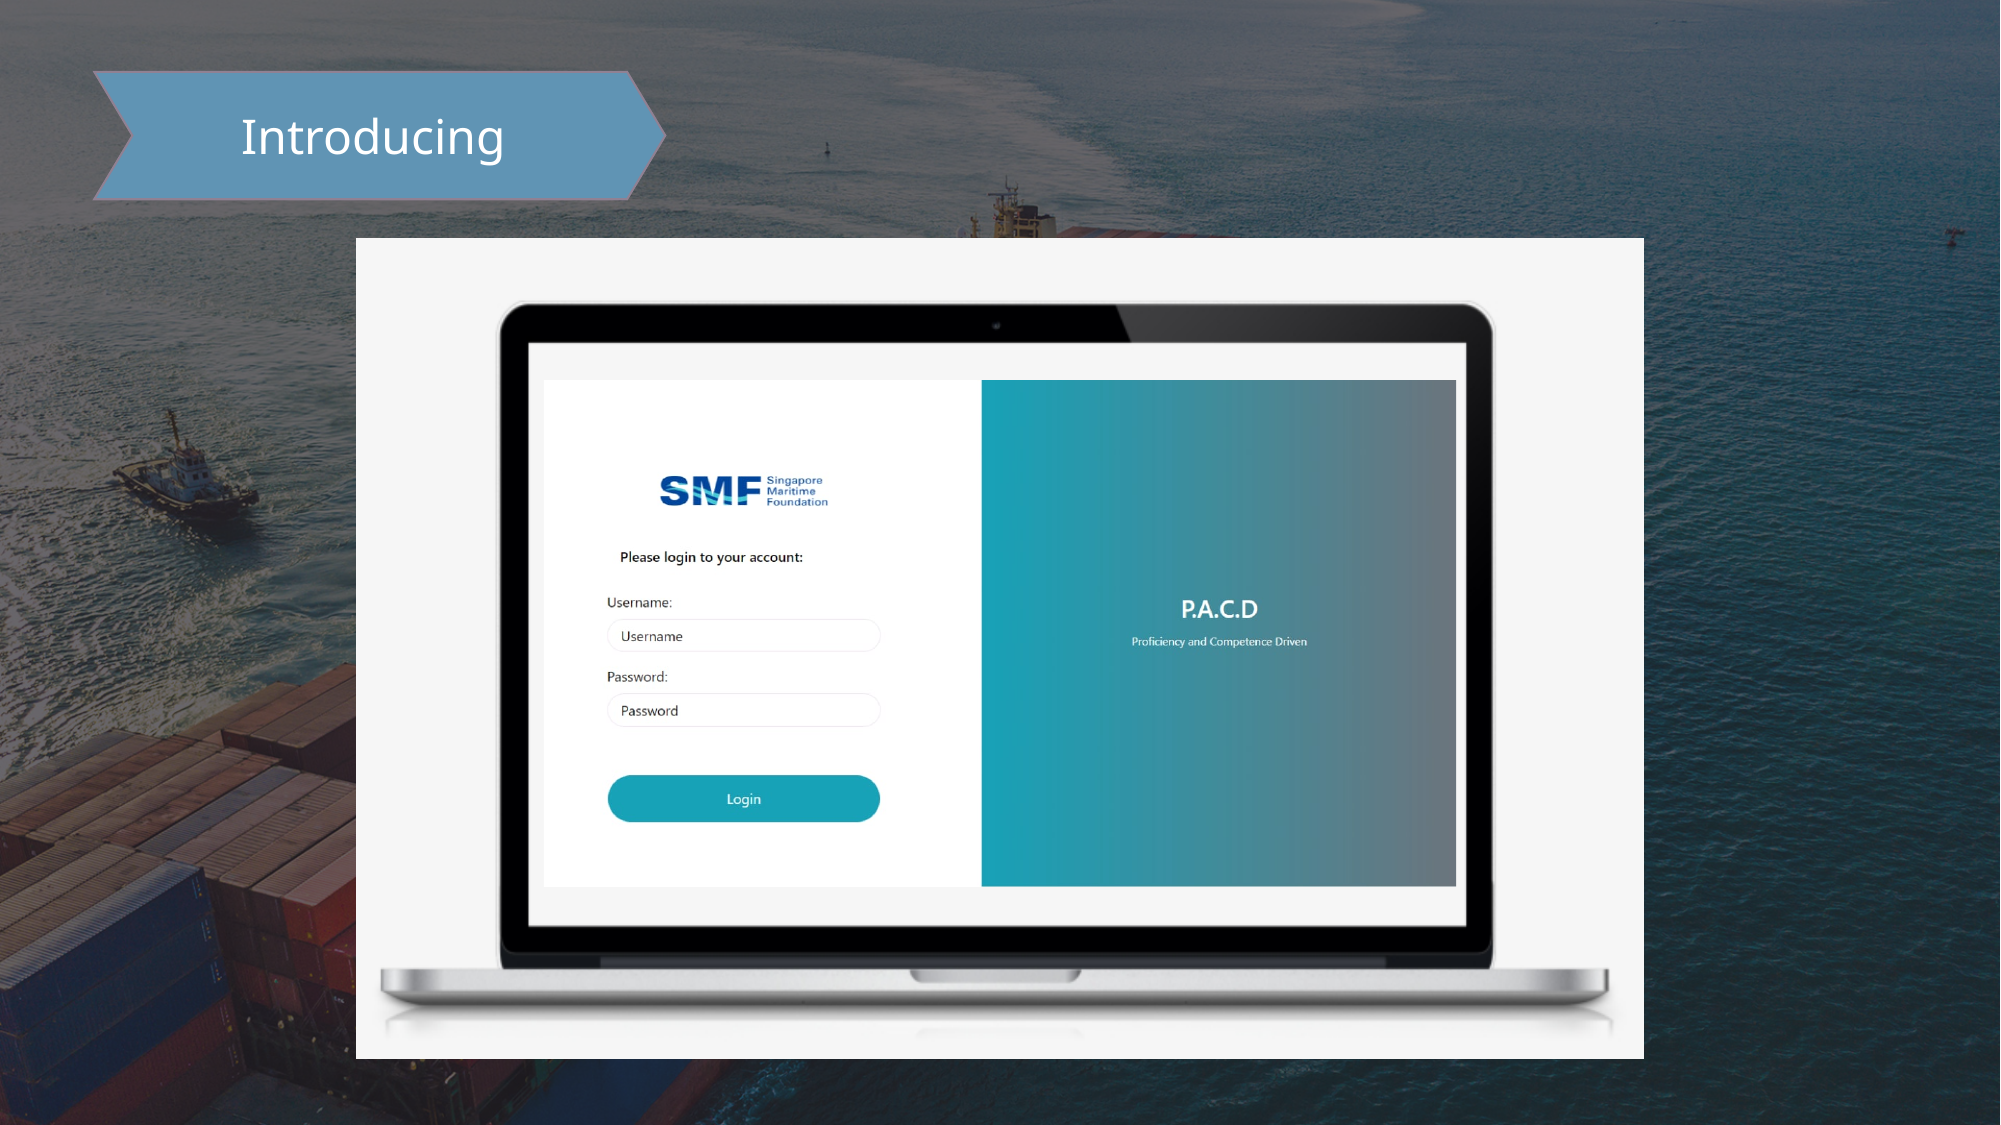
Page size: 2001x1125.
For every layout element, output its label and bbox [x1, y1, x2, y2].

text_box [94, 71, 666, 200]
picture [0, 0, 2000, 1125]
